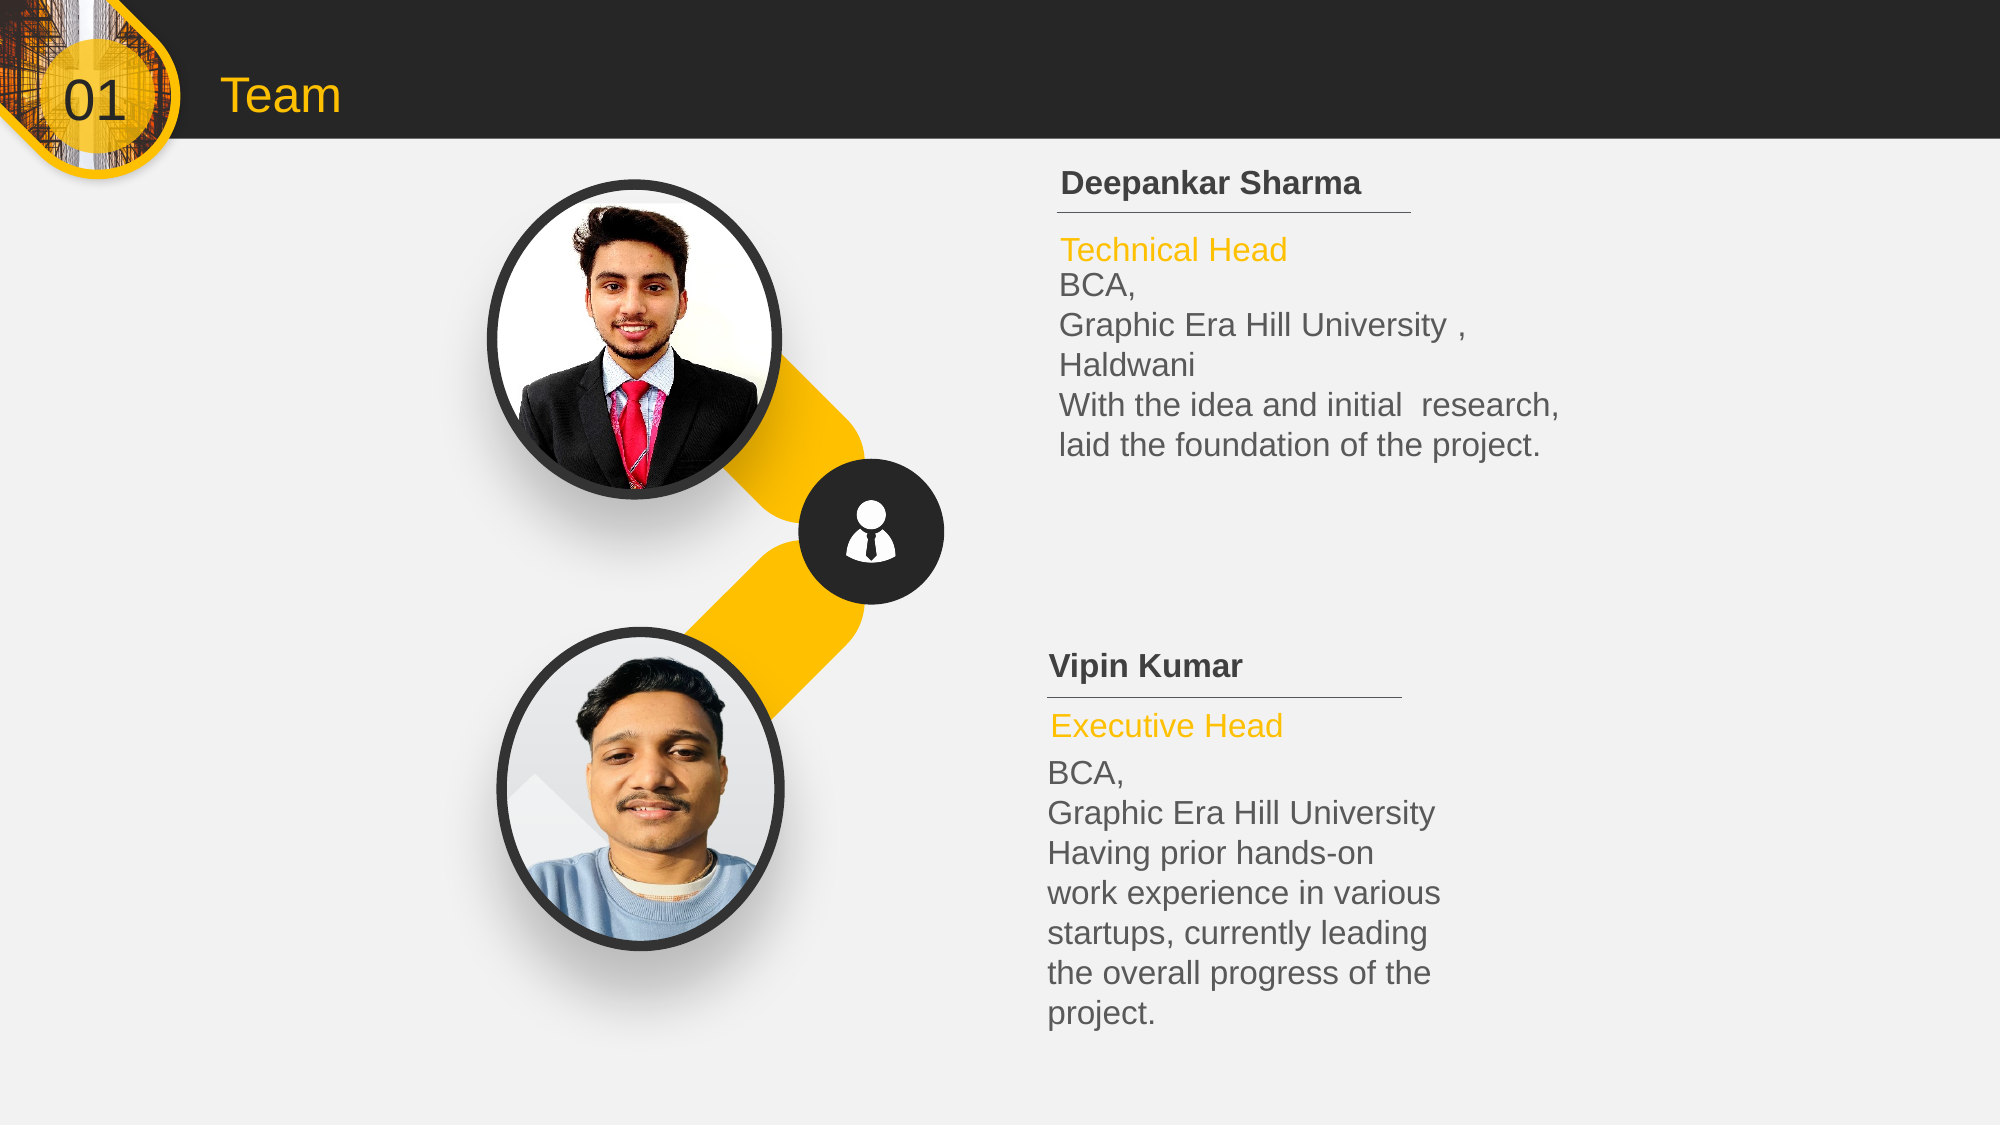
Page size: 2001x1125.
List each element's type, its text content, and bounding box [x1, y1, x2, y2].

text_box BCA, Graphic Era Hill University , Haldwani With the idea and initial research, laid the foundation of the project. [1059, 263, 1591, 464]
text_box Executive Head [1050, 704, 1284, 745]
text_box Vipin Kumar [1048, 644, 1244, 685]
text_box Team [212, 54, 847, 131]
text_box [762, 379, 865, 524]
picture [846, 500, 897, 564]
text_box [820, 527, 892, 571]
text_box 01 [43, 54, 148, 140]
text_box BCA, Graphic Era Hill University Having prior hands-on work experience in various startups, currently leading the overall progress of the project. [1047, 751, 1446, 1031]
text_box [687, 540, 865, 712]
text_box [798, 458, 945, 605]
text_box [491, 184, 778, 495]
text_box Technical Head [1059, 228, 1289, 263]
picture [0, 0, 171, 170]
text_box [501, 631, 780, 947]
text_box Deepankar Sharma [1060, 161, 1362, 202]
